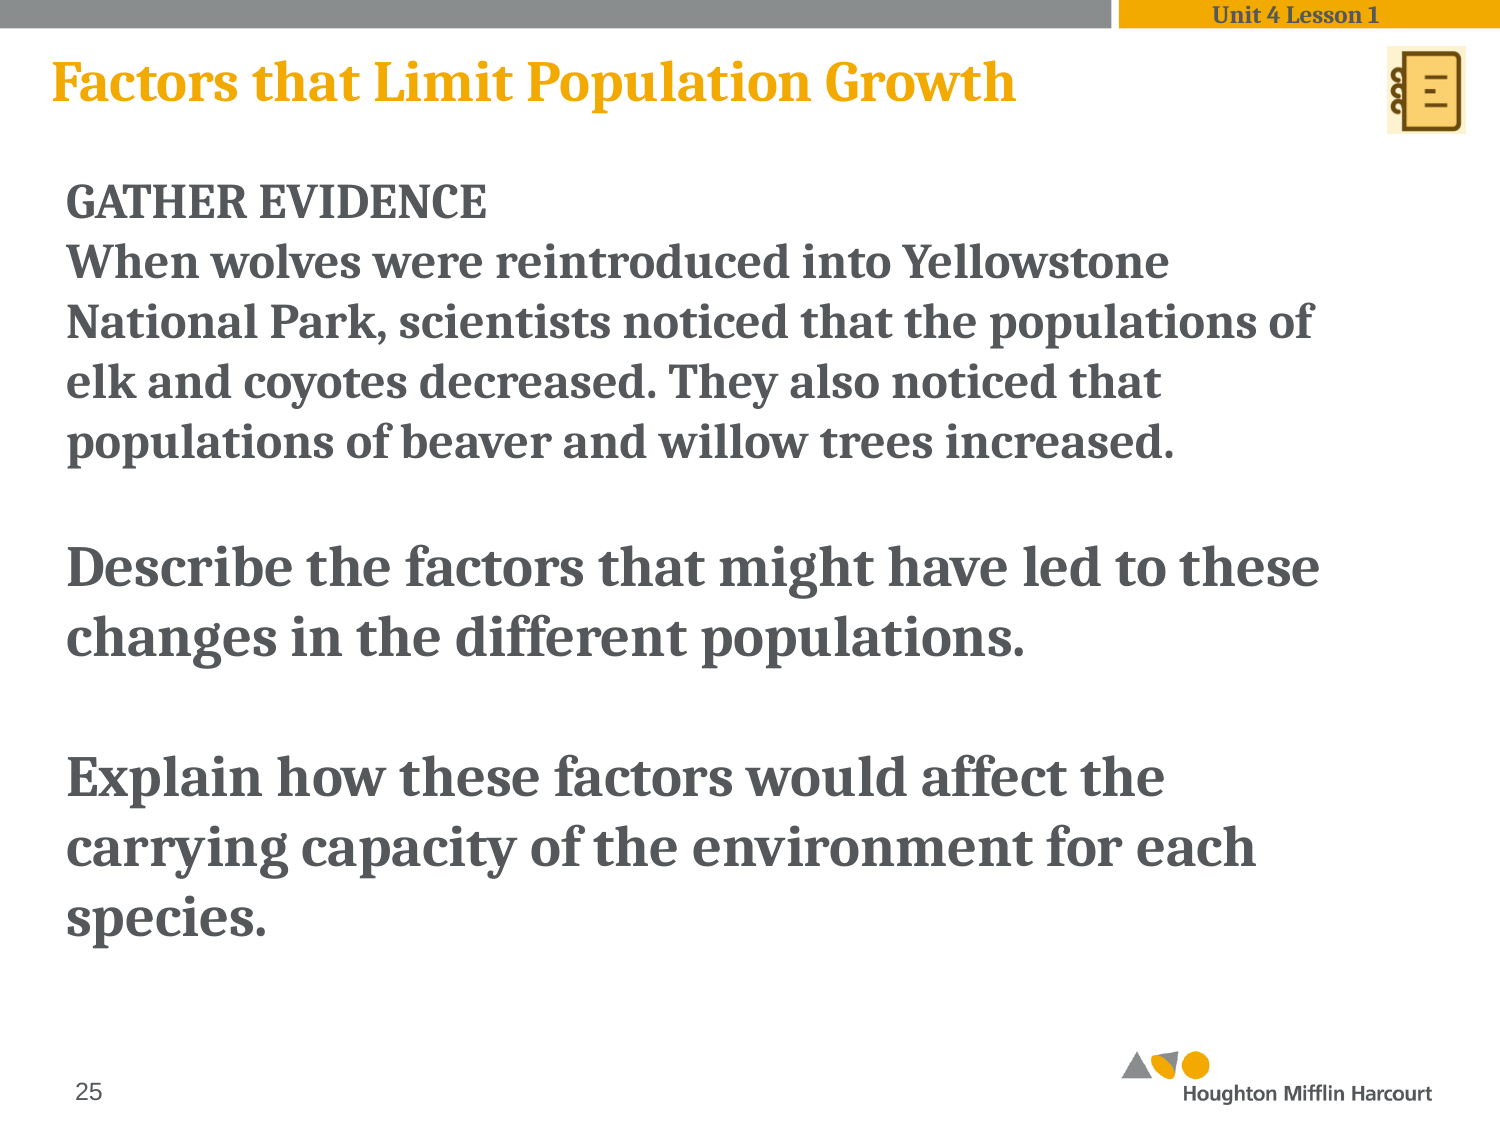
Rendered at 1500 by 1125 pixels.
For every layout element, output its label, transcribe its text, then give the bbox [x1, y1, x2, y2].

slide_number ‹#› [75, 1045, 187, 1106]
text_box Factors that Limit Population Growth [51, 35, 1456, 139]
picture [1387, 46, 1466, 134]
text_box Unit 4 Lesson 1 [1197, 0, 1404, 36]
text_box GATHER EVIDENCE When wolves were reintroduced into Yellowstone National Park, scientists noticed that the populations of elk and coyotes decreased. They also noticed that populations of beaver and willow trees increased. Describe the factors that might have led to these changes in the different populations. Explain how these factors would affect the carrying capacity of the environment for each species. [51, 161, 1376, 956]
picture [1119, 1049, 1434, 1107]
